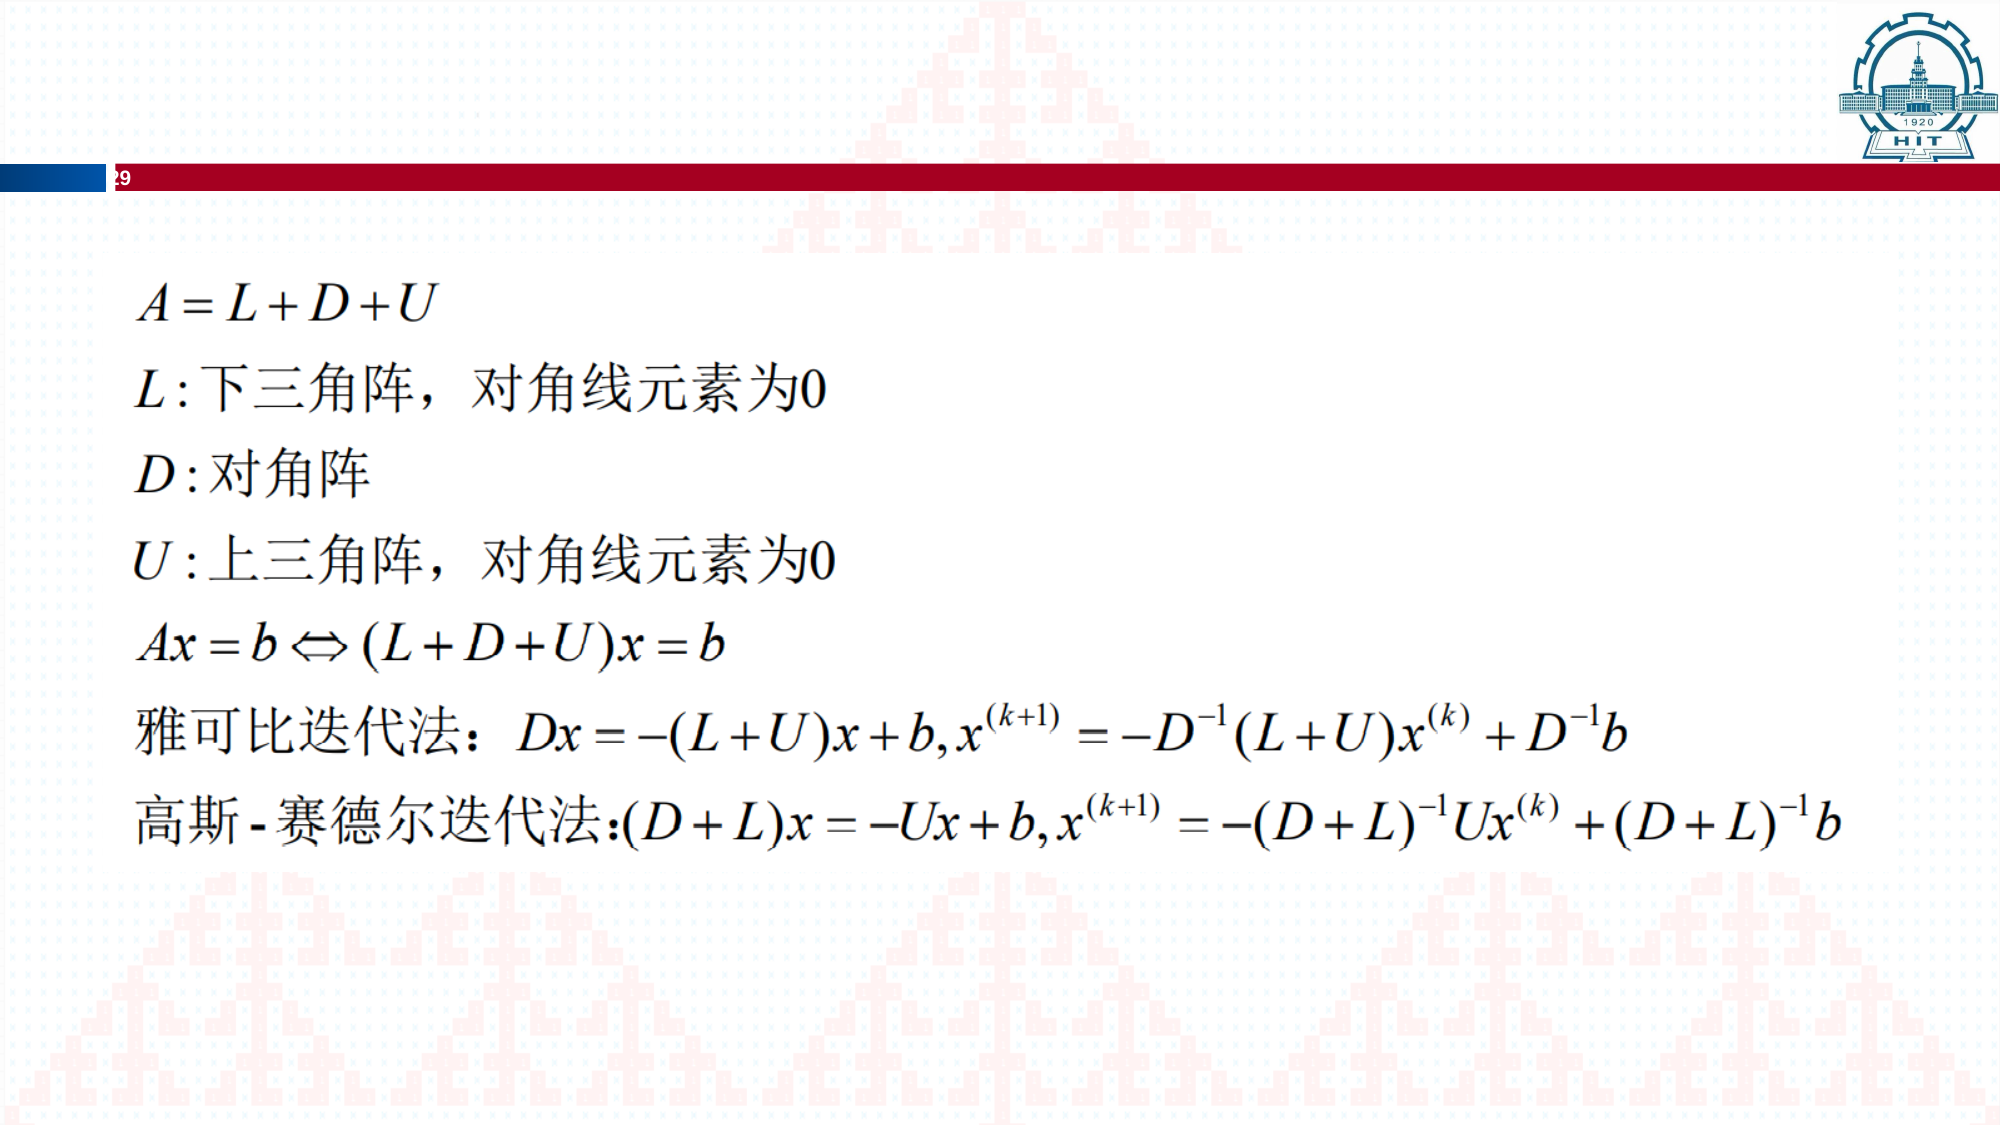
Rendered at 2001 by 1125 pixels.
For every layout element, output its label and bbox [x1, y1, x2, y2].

picture [1837, 0, 1999, 162]
picture [103, 253, 1897, 872]
